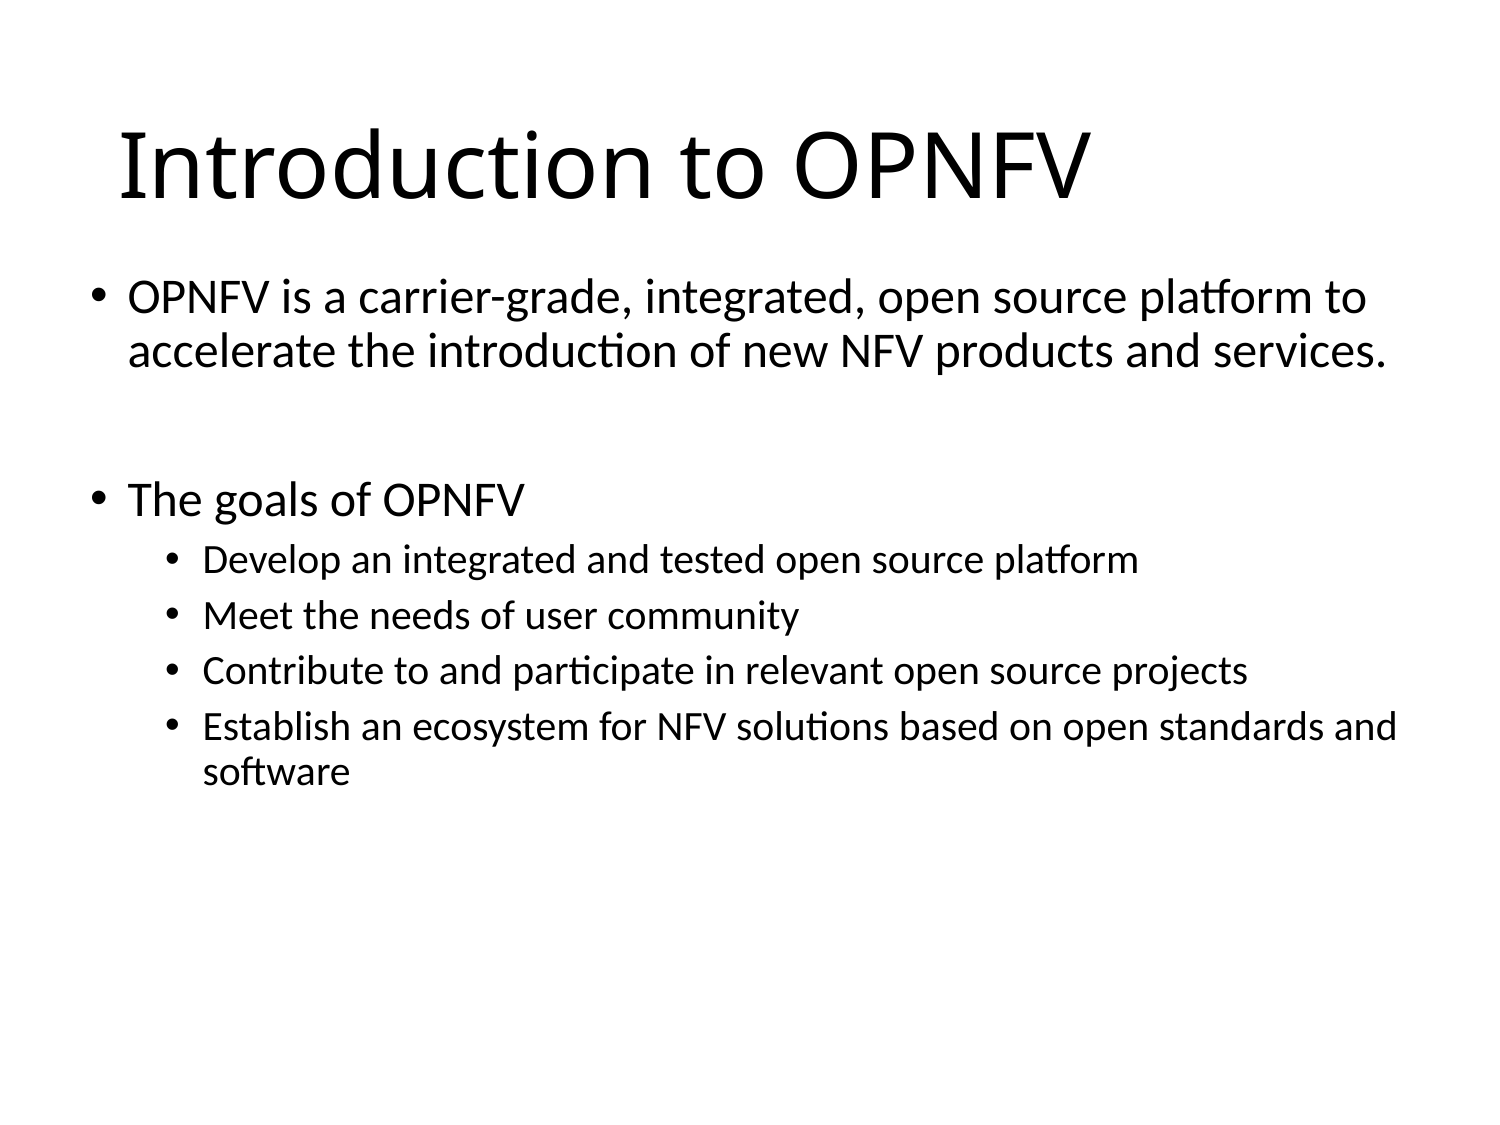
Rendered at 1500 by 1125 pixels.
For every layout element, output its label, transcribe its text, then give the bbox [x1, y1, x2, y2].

list OPNFV is a carrier-grade, integrated, open source platform to accelerate the introduction of new NFV products and services. The goals of OPNFV Develop an integrated and tested open source platform Meet the needs of user community Contribute to and participate in relevant open source projects Establish an ecosystem for NFV solutions based on open standards and software [75, 262, 1425, 1005]
title Introduction to OPNFV [103, 59, 1397, 262]
